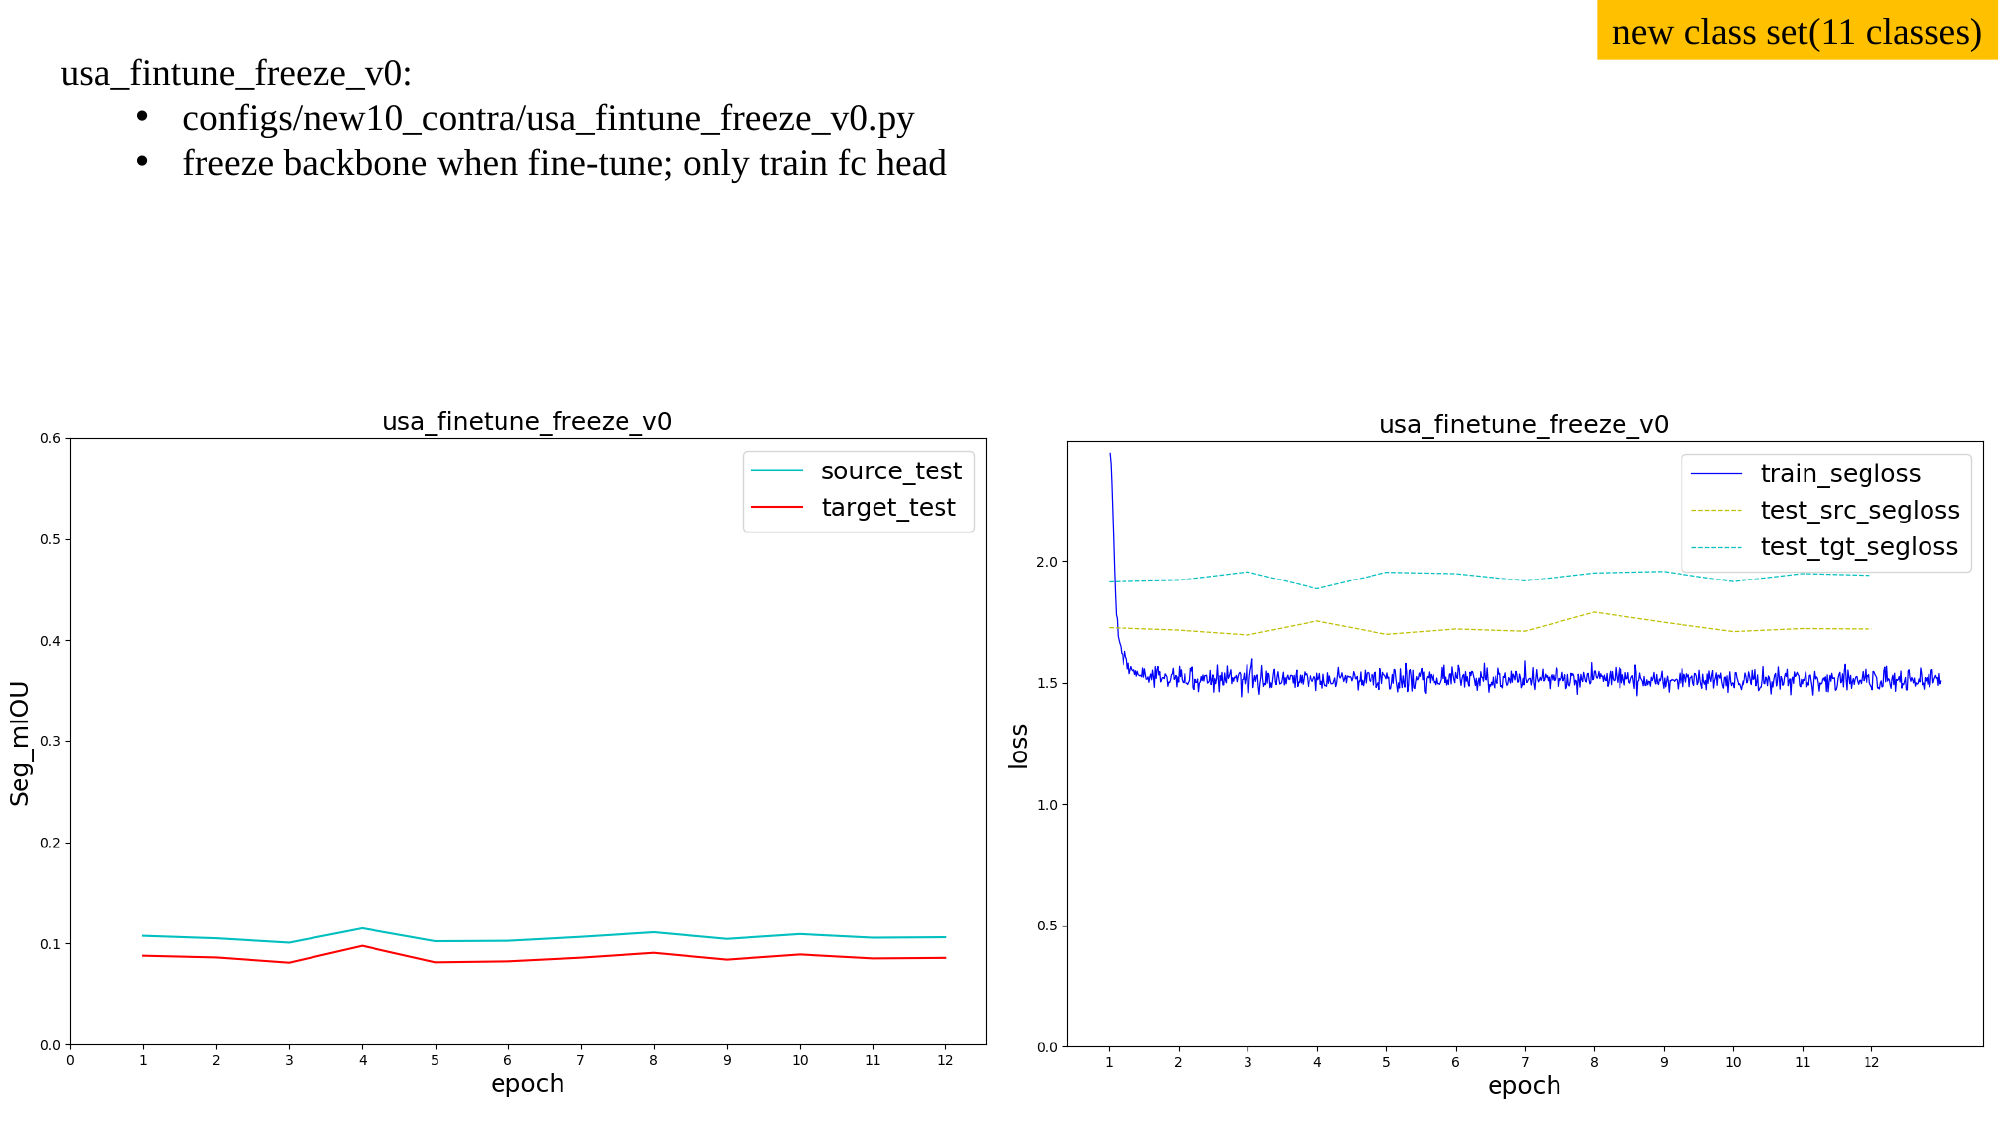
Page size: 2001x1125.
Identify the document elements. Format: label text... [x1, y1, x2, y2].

text_box new class set(11 classes) [1597, 0, 1999, 60]
picture [0, 406, 1992, 1100]
text_box usa_fintune_freeze_v0: configs/new10_contra/usa_fintune_freeze_v0.py freeze backbone when fine-tune; only train fc head [45, 40, 964, 191]
